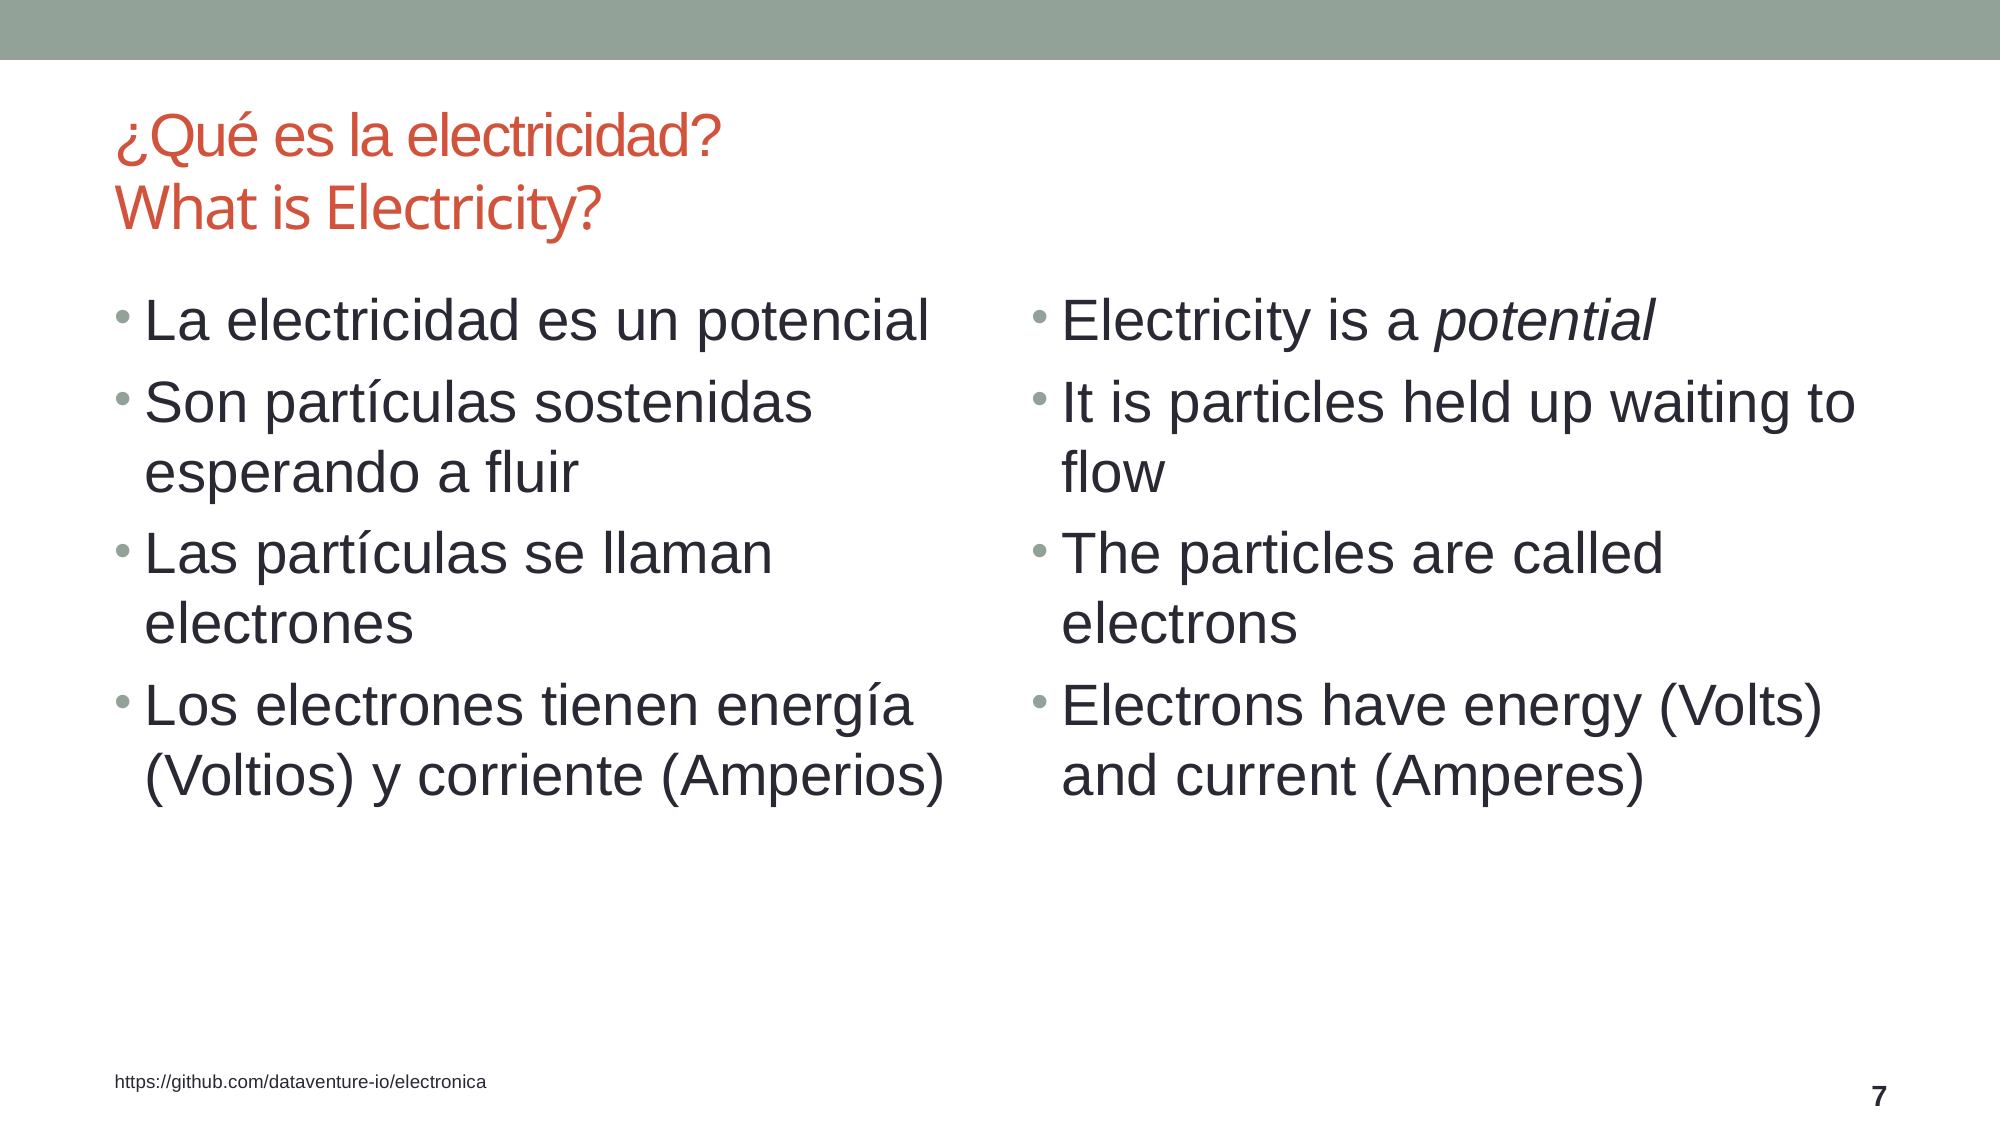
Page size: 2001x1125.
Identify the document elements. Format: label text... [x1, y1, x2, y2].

list Electricity is a potential It is particles held up waiting to flow The particles are called electrons Electrons have energy (Volts) and current (Amperes) [1016, 274, 1900, 1049]
slide_number 7 [1585, 1068, 1903, 1123]
title ¿Qué es la electricidad? What is Electricity? [99, 87, 1900, 250]
list La electricidad es un potencial Son partículas sostenidas esperando a fluir Las partículas se llaman electrones Los electrones tienen energía (Voltios) y corriente (Amperios) [99, 274, 984, 1049]
